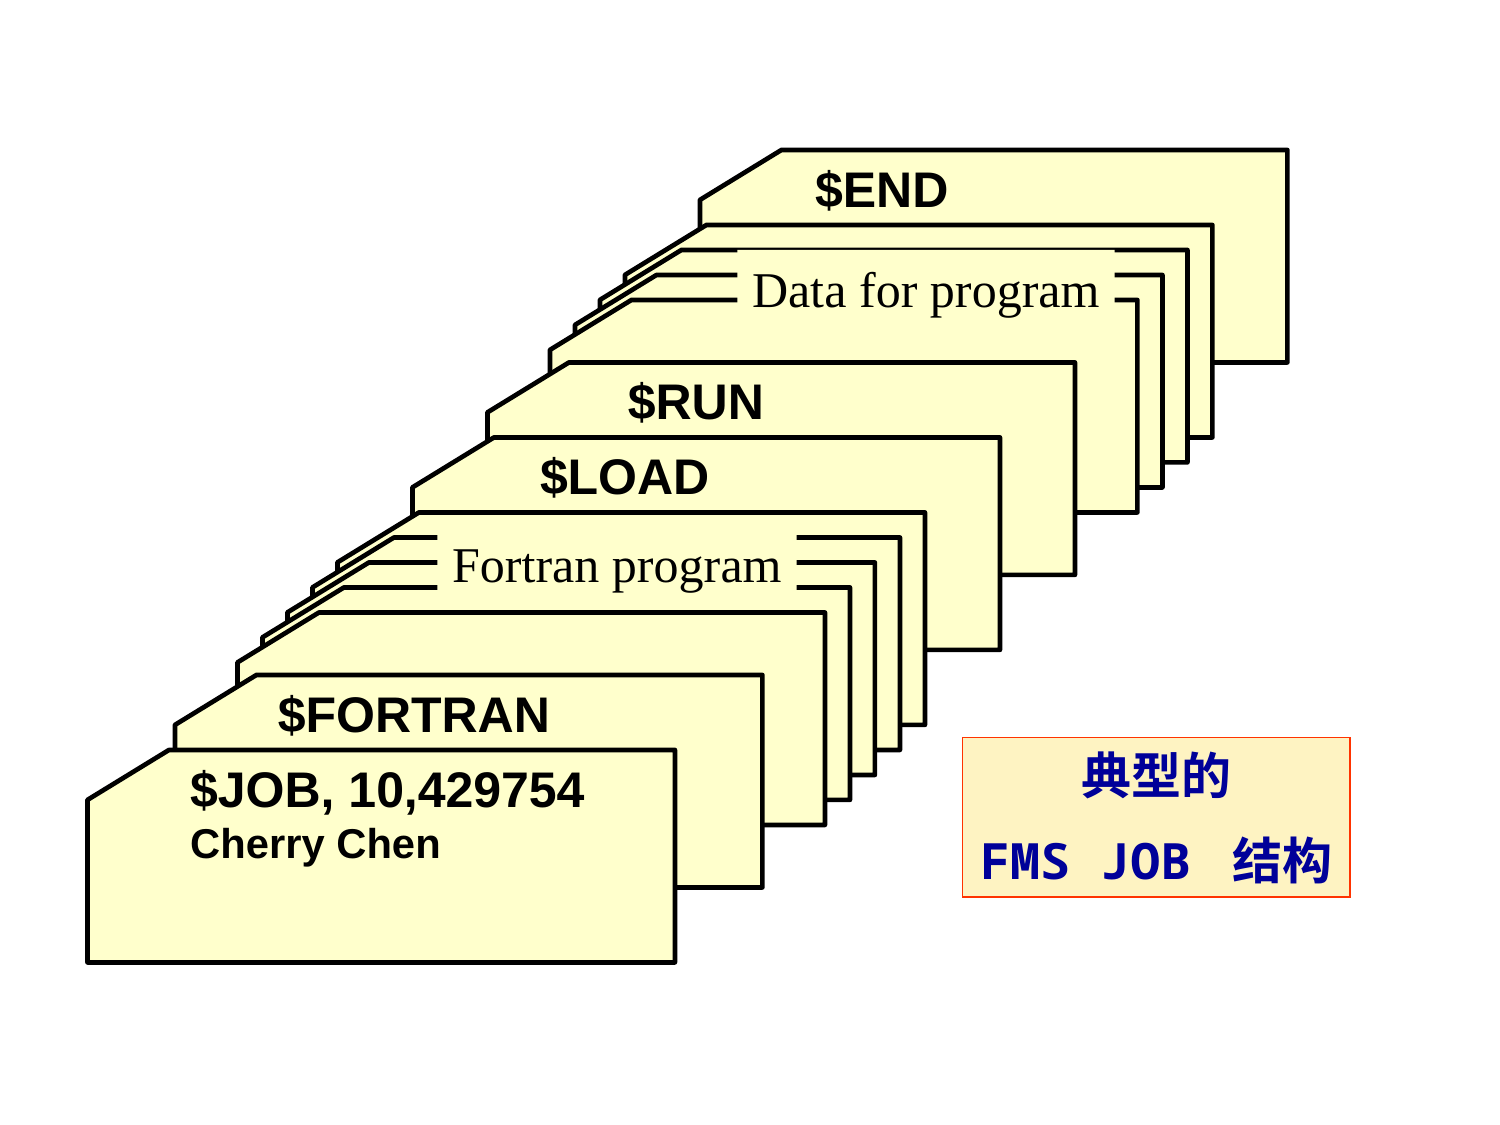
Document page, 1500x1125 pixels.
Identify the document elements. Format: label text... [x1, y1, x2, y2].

text_box [174, 674, 263, 749]
text_box [262, 587, 850, 800]
text_box $JOB, 10,429754 Cherry Chen [175, 749, 609, 875]
text_box [487, 362, 613, 441]
text_box [412, 437, 525, 516]
text_box $LOAD [525, 437, 725, 512]
text_box [797, 562, 875, 775]
text_box [574, 674, 763, 888]
text_box [337, 512, 925, 725]
text_box [725, 437, 1000, 650]
text_box $FORTRAN [263, 674, 574, 749]
text_box [1115, 249, 1188, 463]
text_box [779, 362, 1075, 575]
text_box $RUN [613, 362, 779, 437]
text_box [574, 274, 737, 334]
text_box [87, 749, 675, 963]
text_box Data for program [737, 249, 1115, 325]
text_box [964, 149, 1288, 363]
text_box [699, 149, 800, 228]
text_box 典型的 FMS JOB 结构 [962, 737, 1350, 898]
text_box $END [800, 149, 964, 225]
text_box [287, 562, 437, 621]
text_box [1115, 274, 1163, 488]
text_box Fortran program [437, 524, 797, 600]
text_box [312, 537, 437, 596]
text_box [599, 249, 737, 309]
text_box [237, 612, 825, 825]
text_box [549, 299, 1138, 513]
text_box [624, 224, 1213, 438]
text_box [797, 537, 900, 750]
